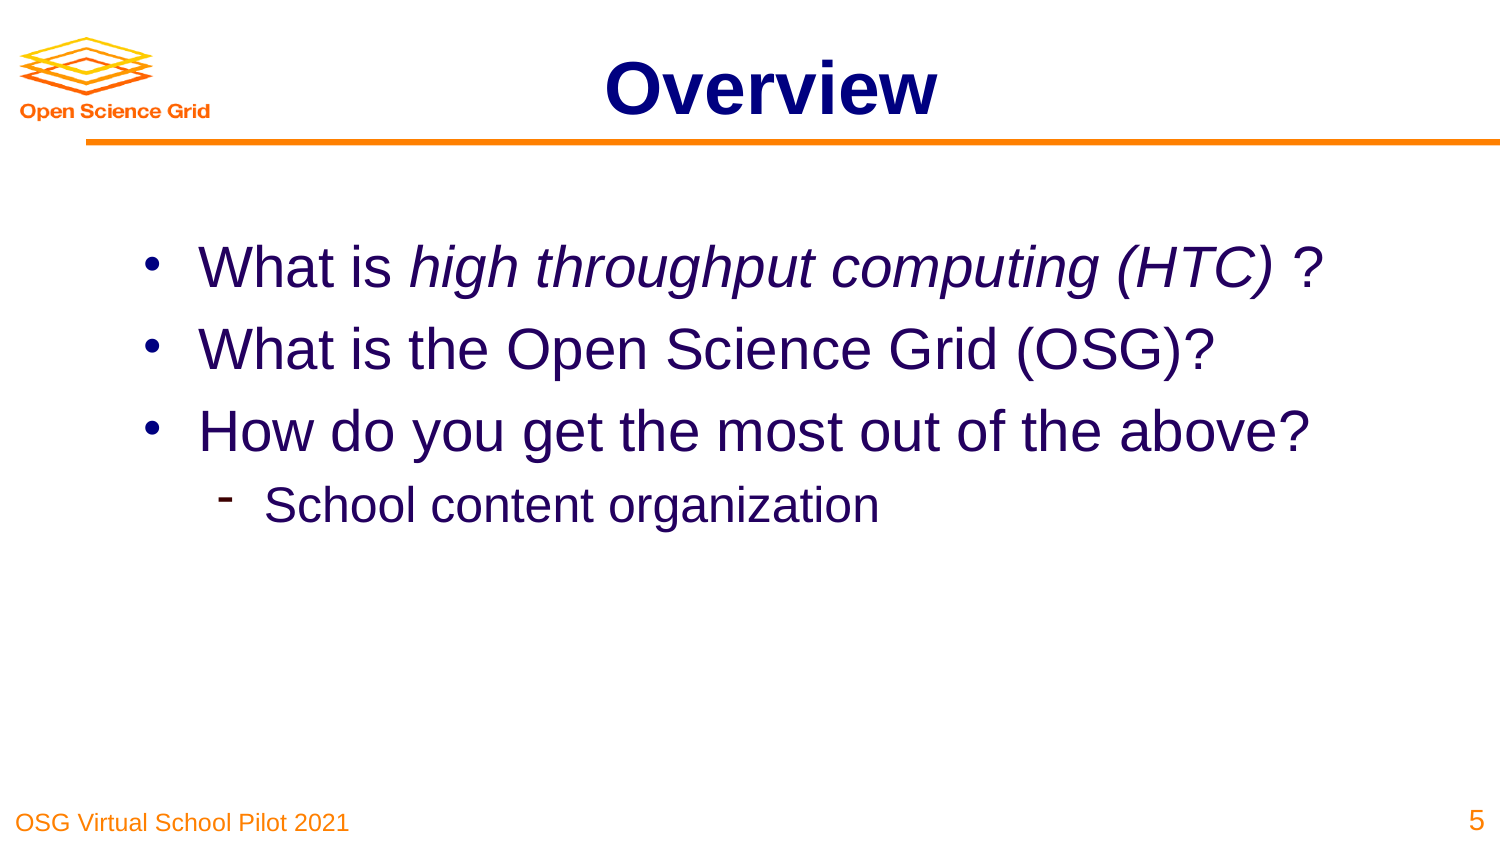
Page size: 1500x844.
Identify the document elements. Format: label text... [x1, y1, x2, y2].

slide_number 5 [1430, 787, 1500, 844]
picture [0, 20, 201, 134]
title Overview [201, 14, 1342, 155]
list What is high throughput computing (HTC) ? What is the Open Science Grid (OSG)? How do you get the most out of the above? School content organization [127, 221, 1403, 741]
